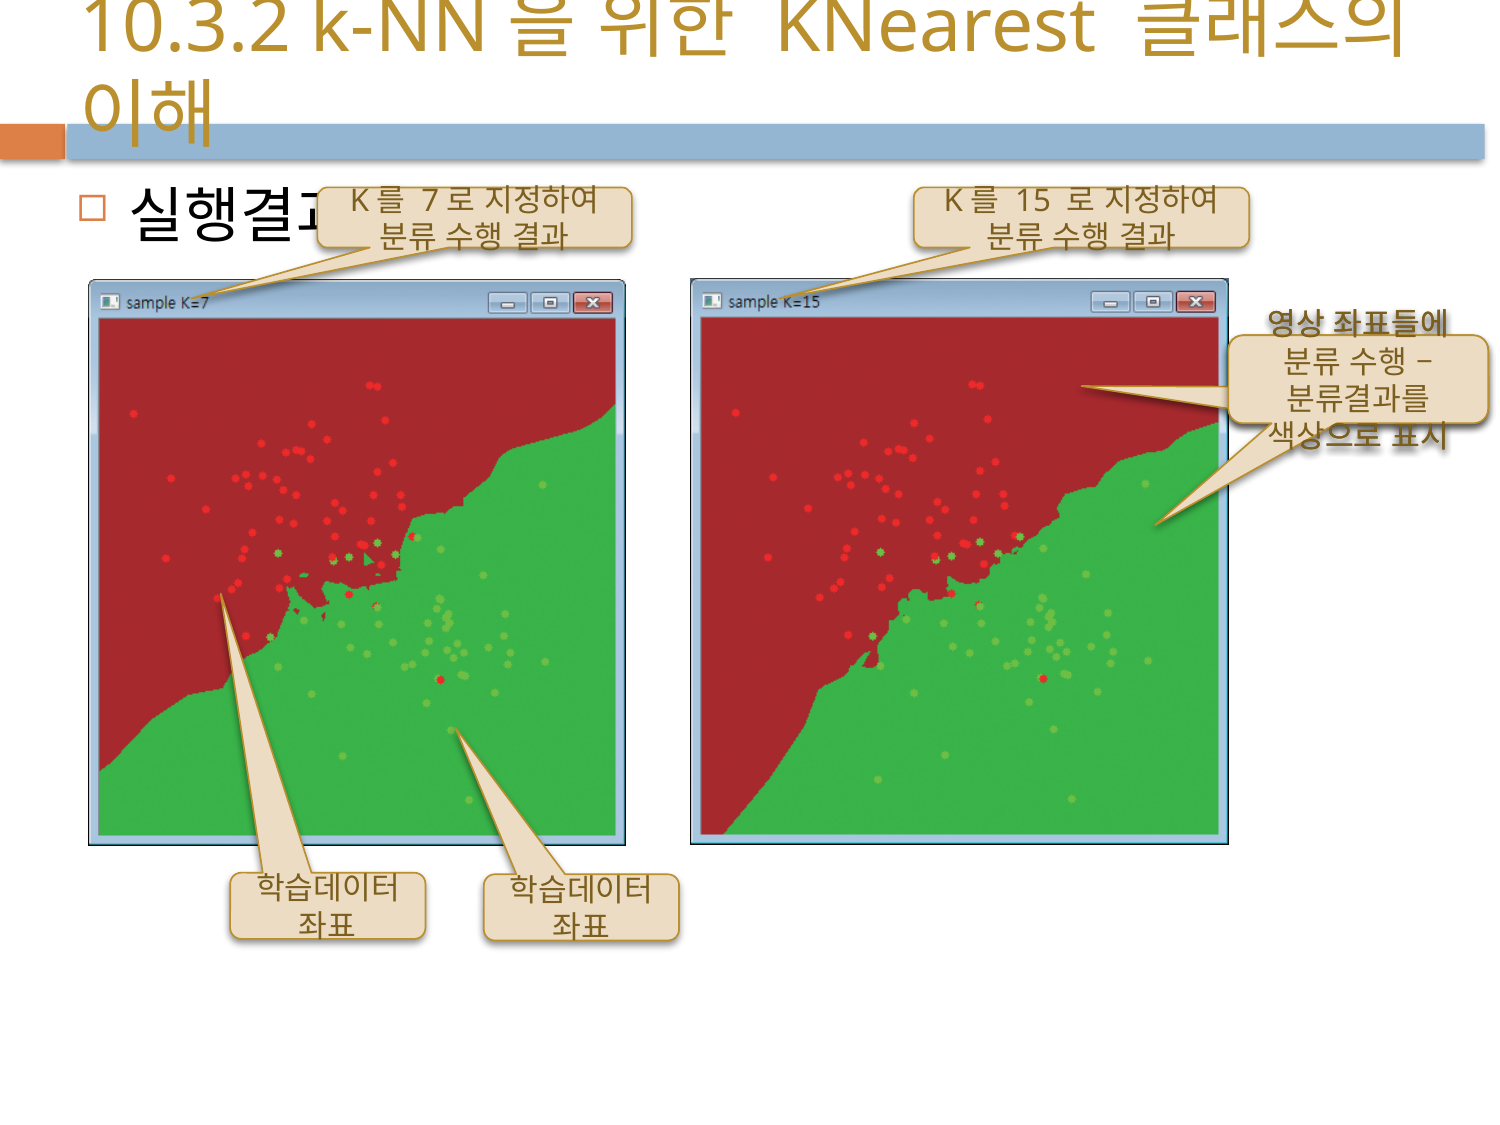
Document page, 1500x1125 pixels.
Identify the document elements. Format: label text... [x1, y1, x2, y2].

title 10.3.2 k-NN을 위한 KNearest 클래스의 이해 [64, 7, 1471, 126]
text_box K를 7로 지정하여 분류 수행 결과 [260, 186, 633, 278]
picture [690, 278, 1229, 845]
text_box 학습데이터 좌표 [482, 856, 680, 942]
text_box 학습데이터 좌표 [229, 856, 427, 940]
text_box K를 15 로 지정하여 분류 수행 결과 [856, 186, 1251, 277]
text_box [1228, 334, 1489, 424]
list 실행결과 [61, 169, 1468, 1056]
picture [88, 279, 627, 846]
